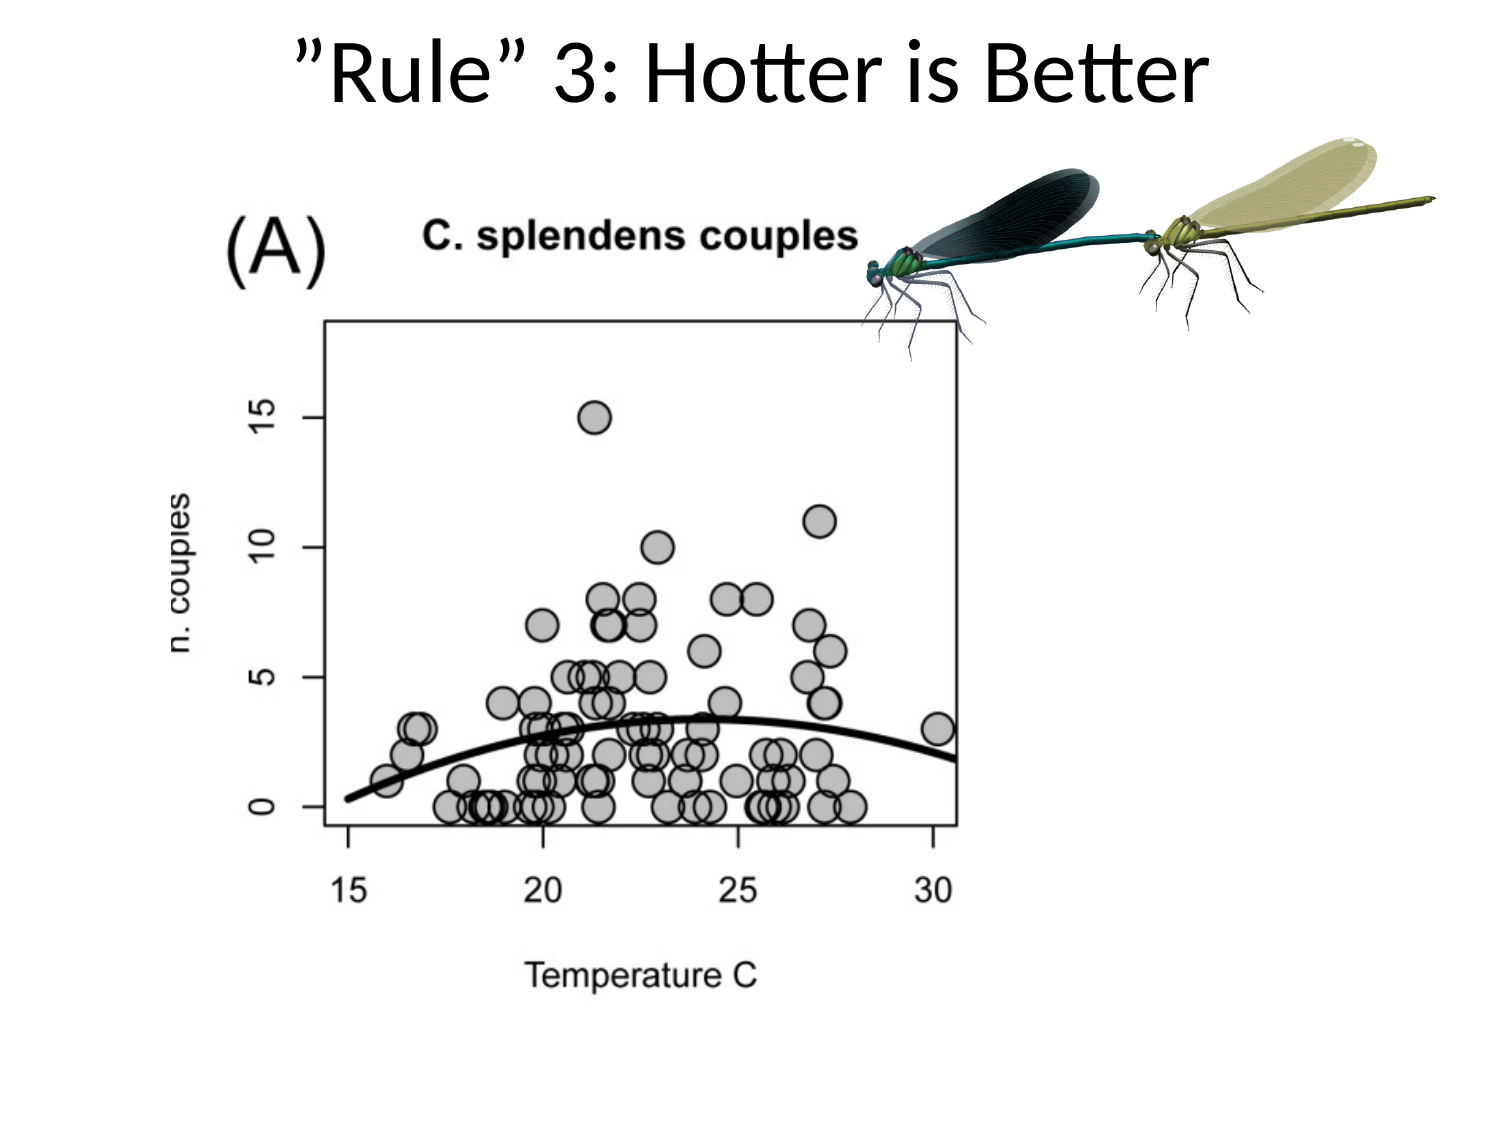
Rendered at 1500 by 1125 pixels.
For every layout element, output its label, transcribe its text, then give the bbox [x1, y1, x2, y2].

title ”Rule” 3: Hotter is Better [76, 0, 1427, 160]
picture [859, 136, 1436, 362]
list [170, 184, 1008, 1065]
